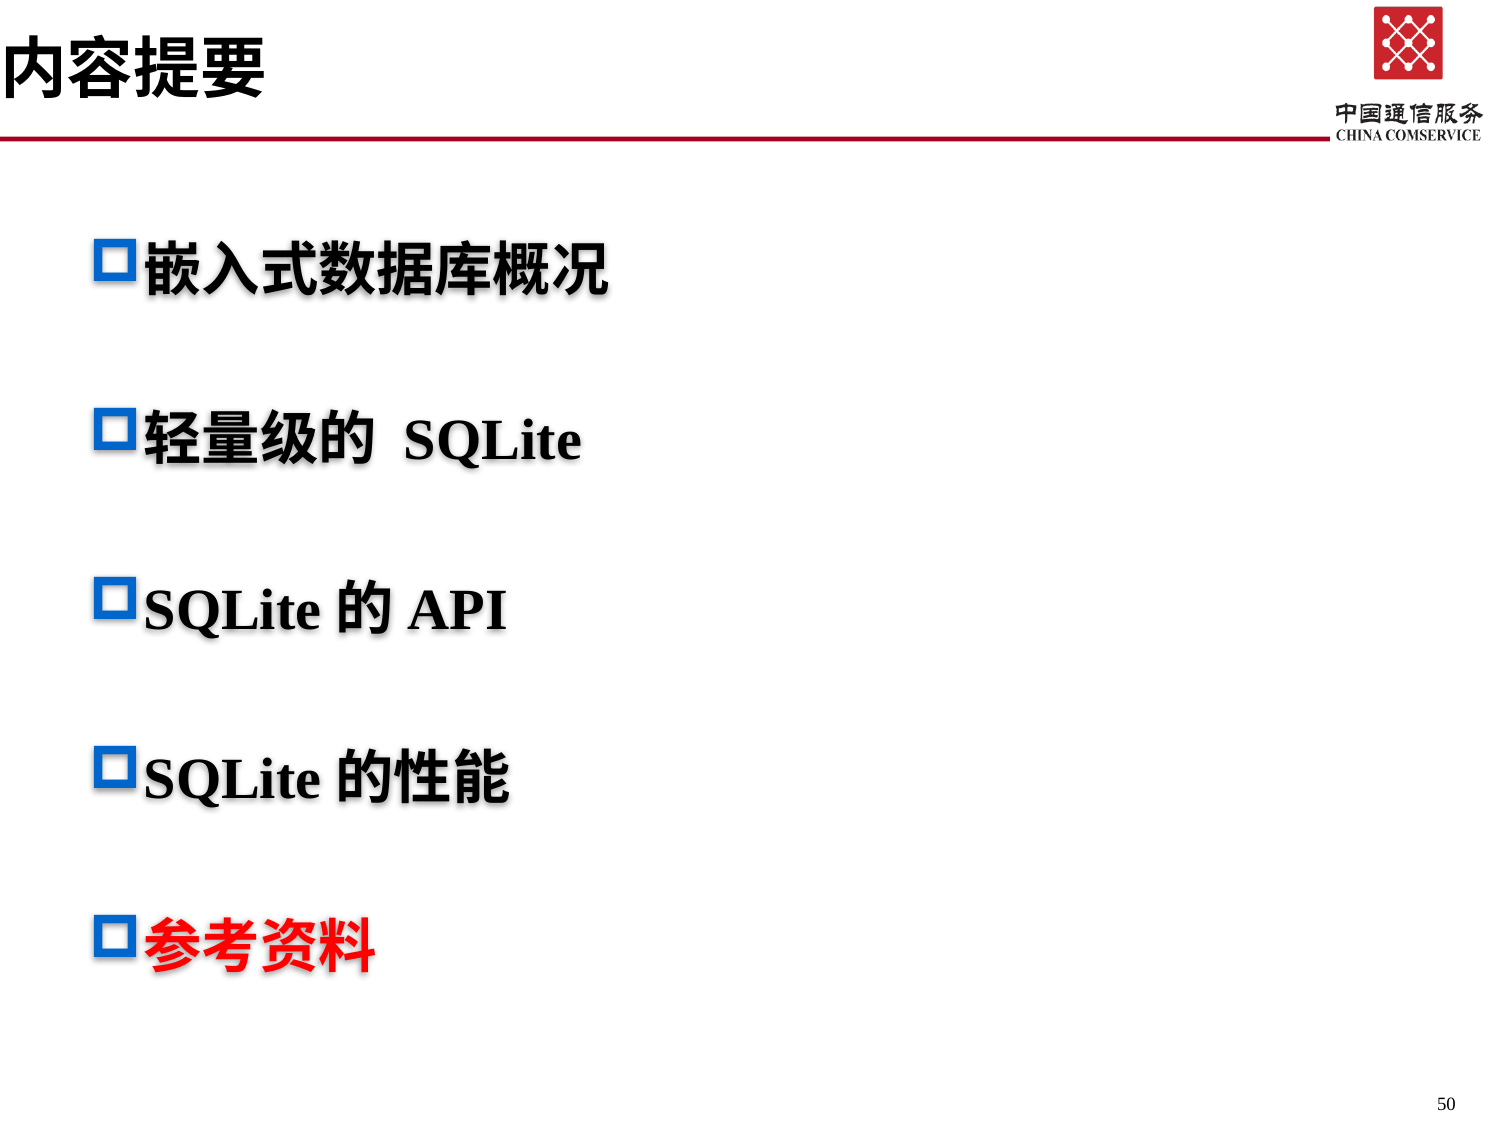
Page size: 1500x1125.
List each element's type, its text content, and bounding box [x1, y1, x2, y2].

title 内容提要 [0, 0, 1500, 139]
text_box 嵌入式数据库概况 轻量级的 SQLite SQLite的API SQLite的性能 参考资料 [0, 140, 1500, 1125]
